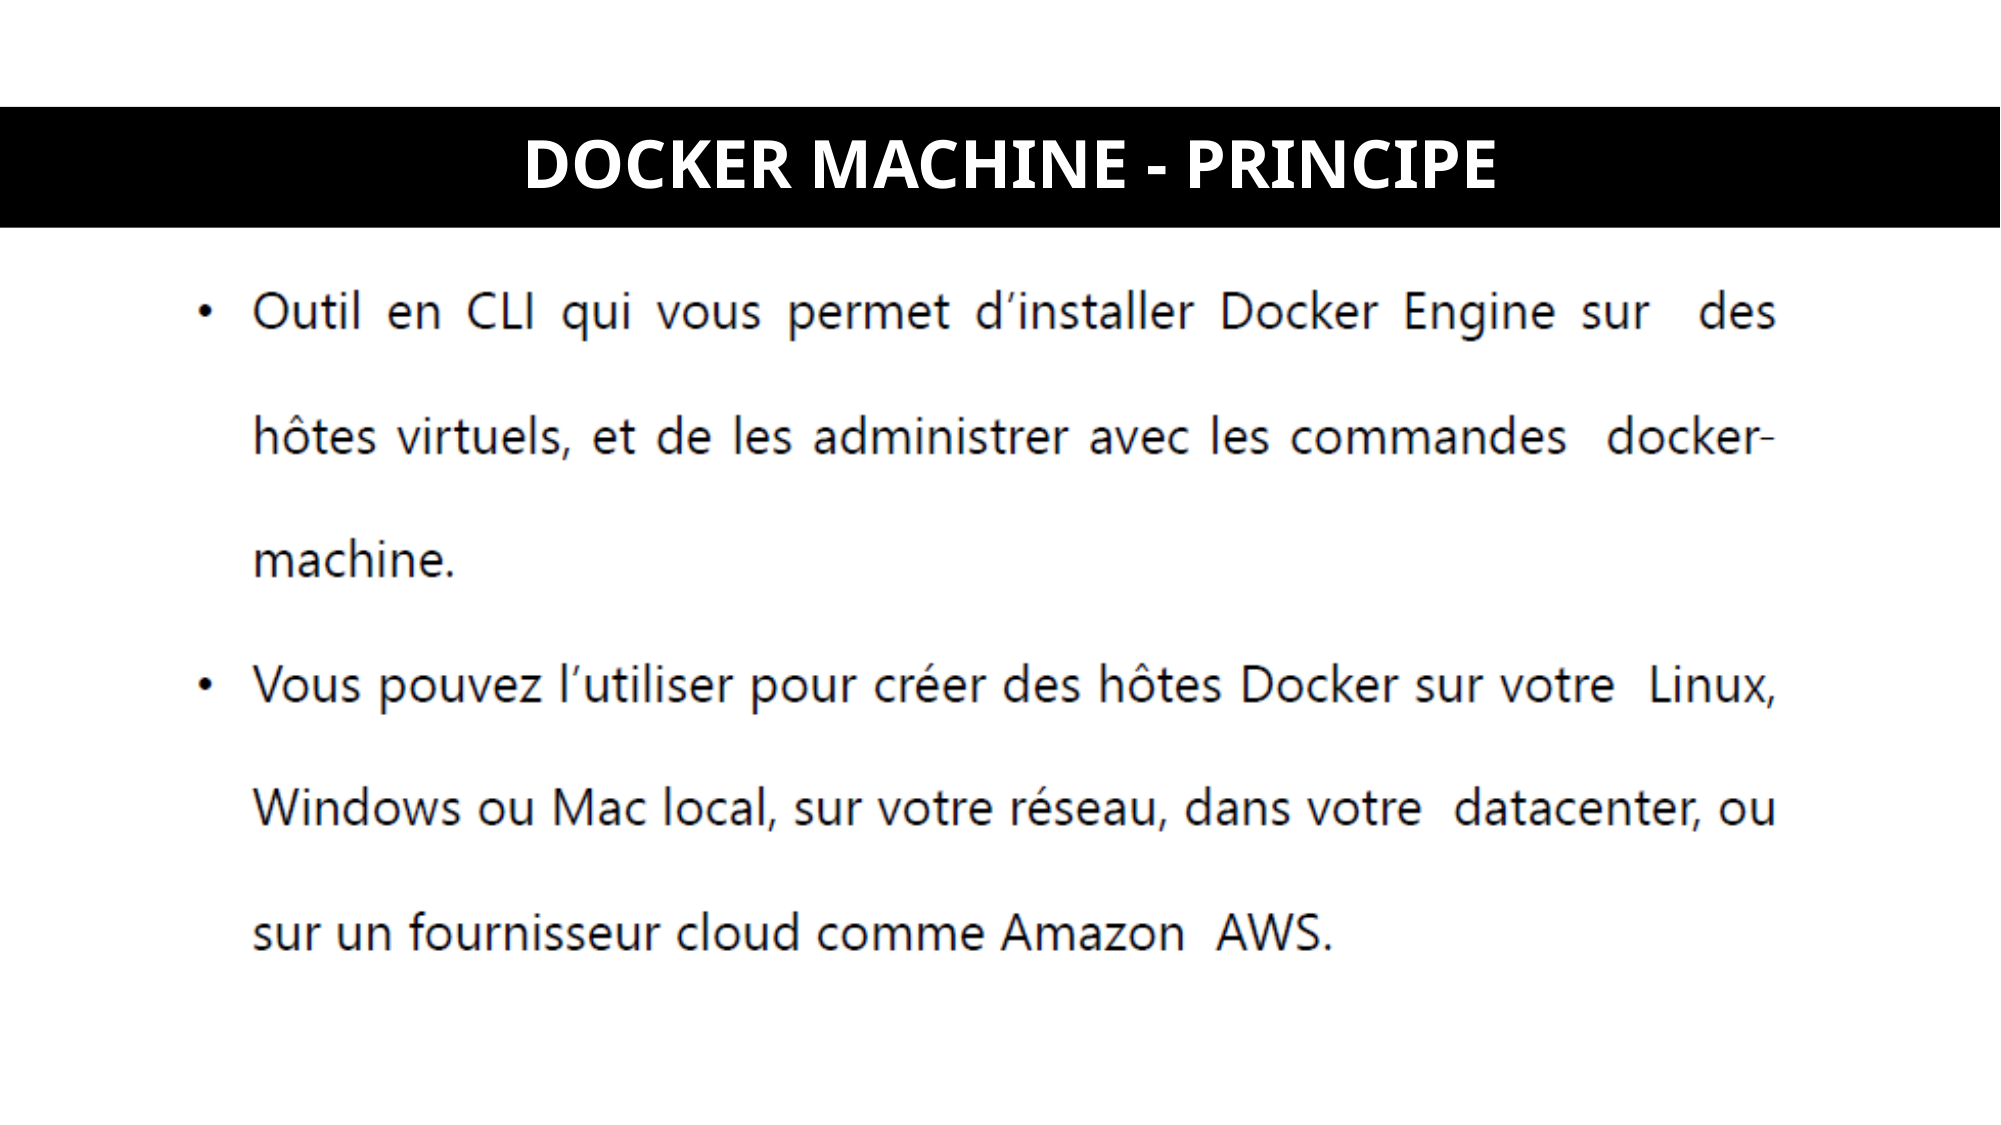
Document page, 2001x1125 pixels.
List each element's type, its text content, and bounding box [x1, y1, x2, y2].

picture [185, 274, 1815, 996]
text_box [0, 106, 2000, 229]
title DOCKER MACHINE - PRINCIPE [91, 105, 1931, 228]
